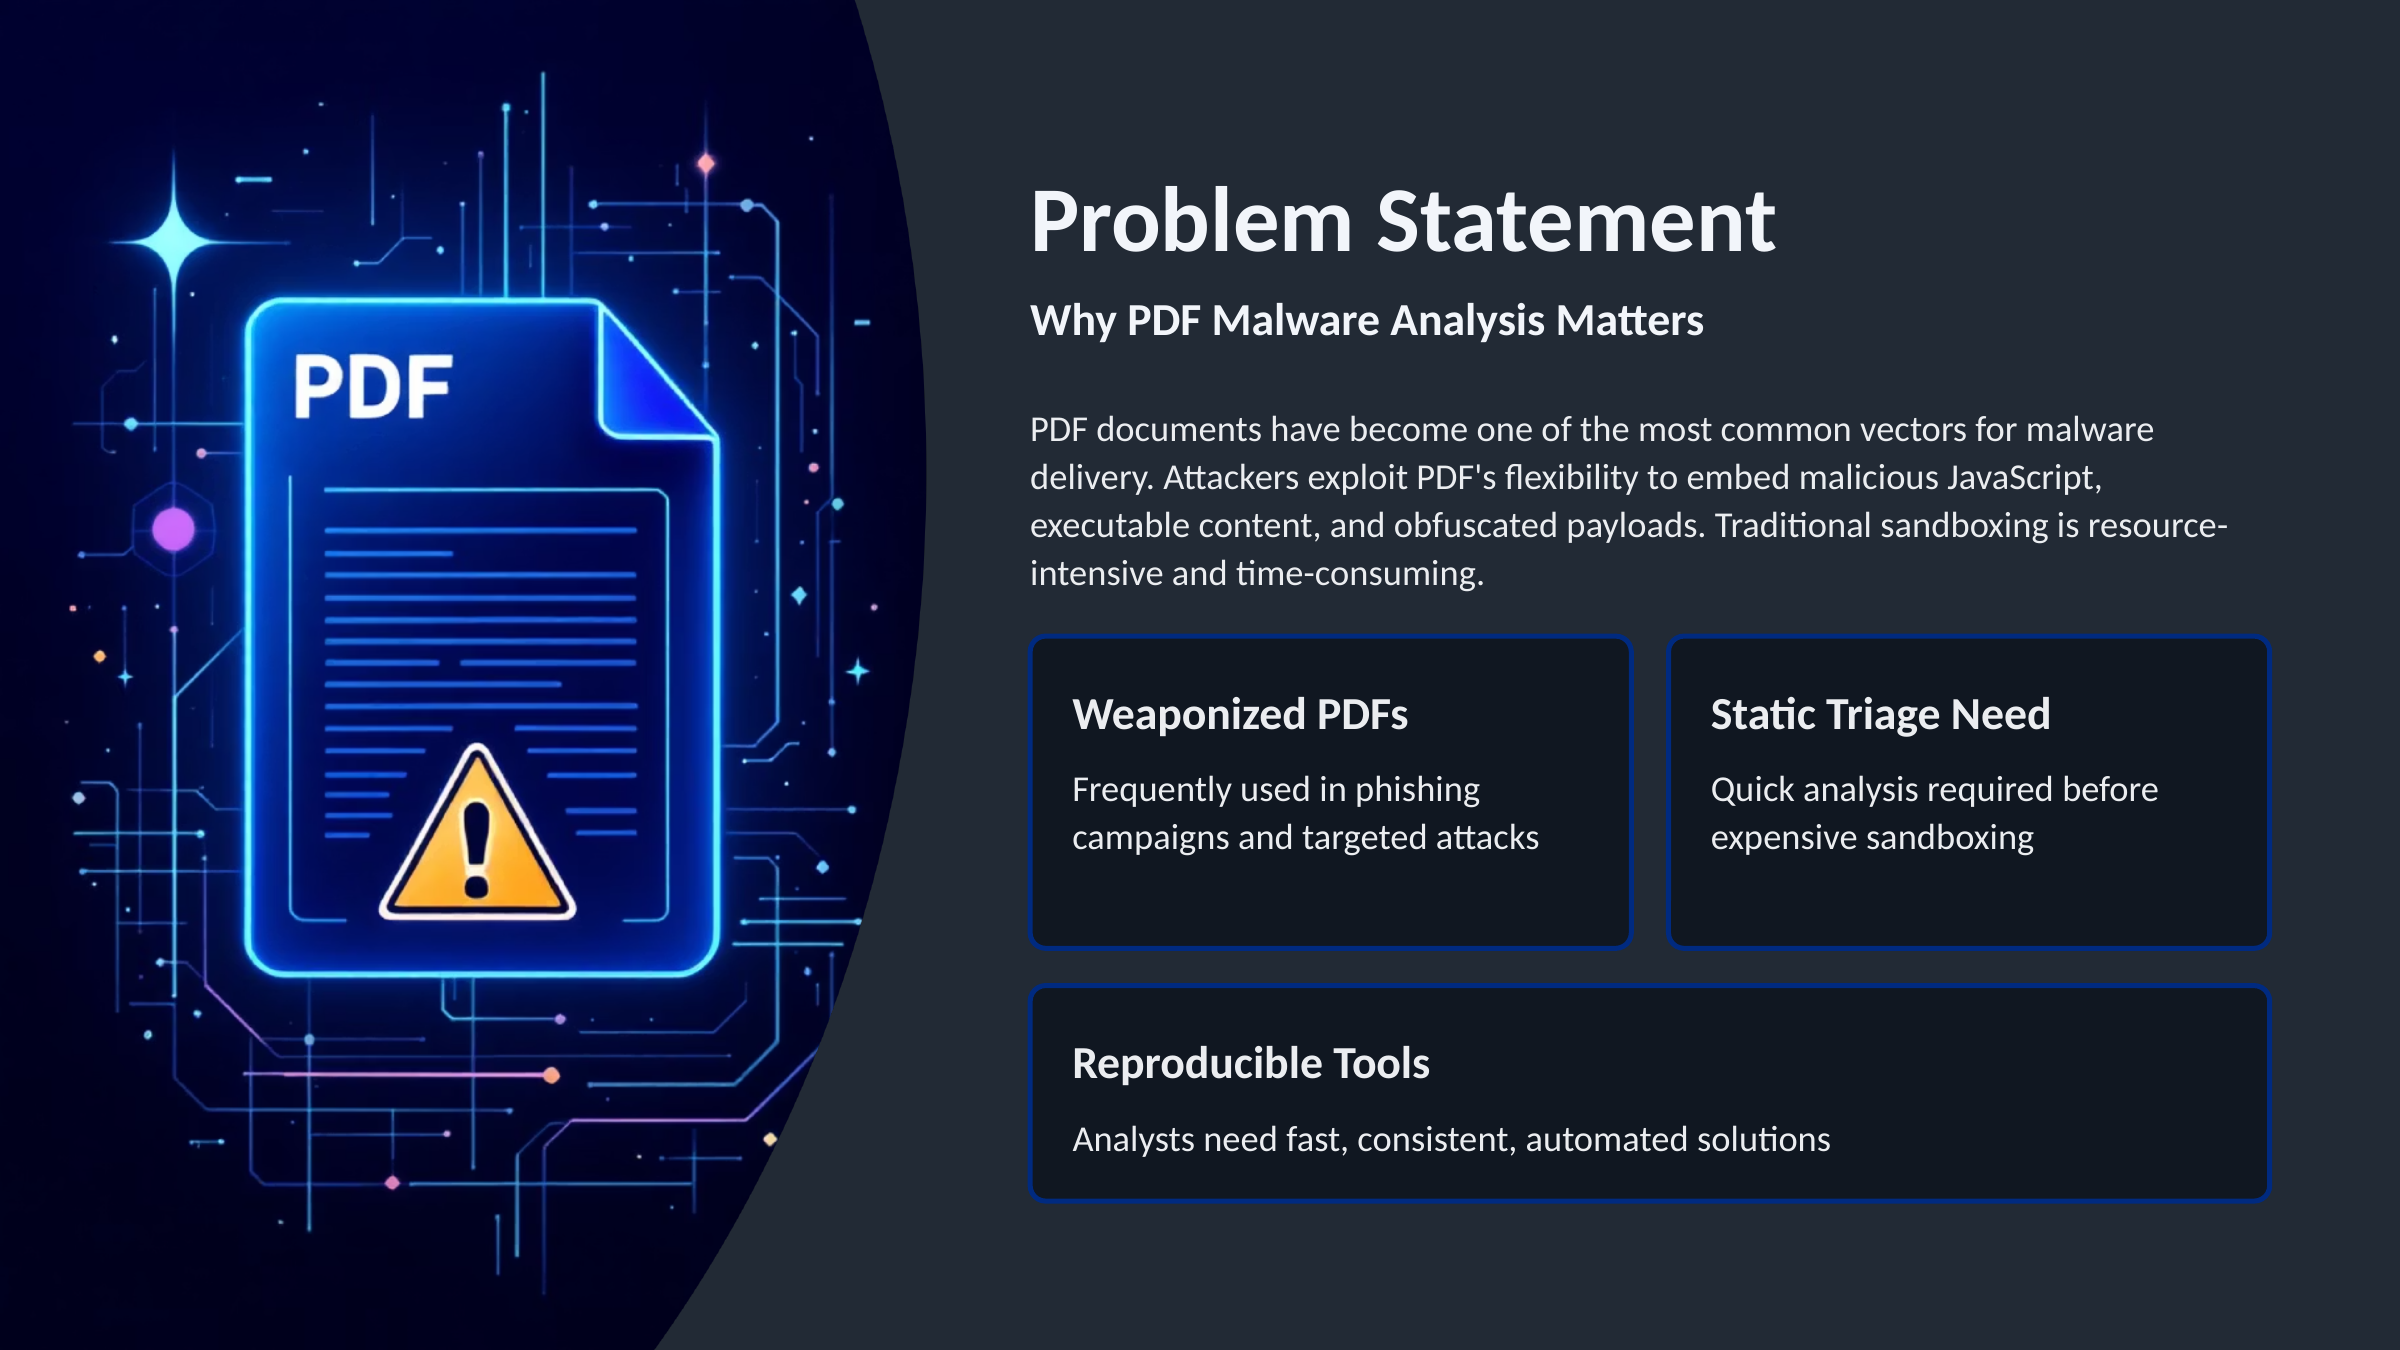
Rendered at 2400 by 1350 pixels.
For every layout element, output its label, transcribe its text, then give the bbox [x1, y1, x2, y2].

text_box Analysts need fast, consistent, automated solutions [1072, 1110, 2228, 1159]
text_box Problem Statement [1030, 148, 1961, 270]
text_box Reproducible Tools [1072, 1027, 1538, 1089]
text_box PDF documents have become one of the most common vectors for malware delivery. Attackers exploit PDF's flexibility to embed malicious JavaScript, executable content, and obfuscated payloads. Traditional sandboxing is resource-intensive and time-consuming. [1030, 400, 2270, 595]
text_box Quick analysis required before expensive sandboxing [1710, 761, 2228, 858]
text_box Static Triage Need [1710, 678, 2176, 739]
text_box [1030, 985, 2270, 1202]
text_box Why PDF Malware Analysis Matters [1030, 284, 1831, 345]
text_box Frequently used in phishing campaigns and targeted attacks [1072, 761, 1590, 907]
picture [0, 0, 945, 1350]
text_box [1030, 636, 1632, 949]
text_box Weaponized PDFs [1072, 678, 1538, 739]
text_box [1668, 636, 2270, 949]
